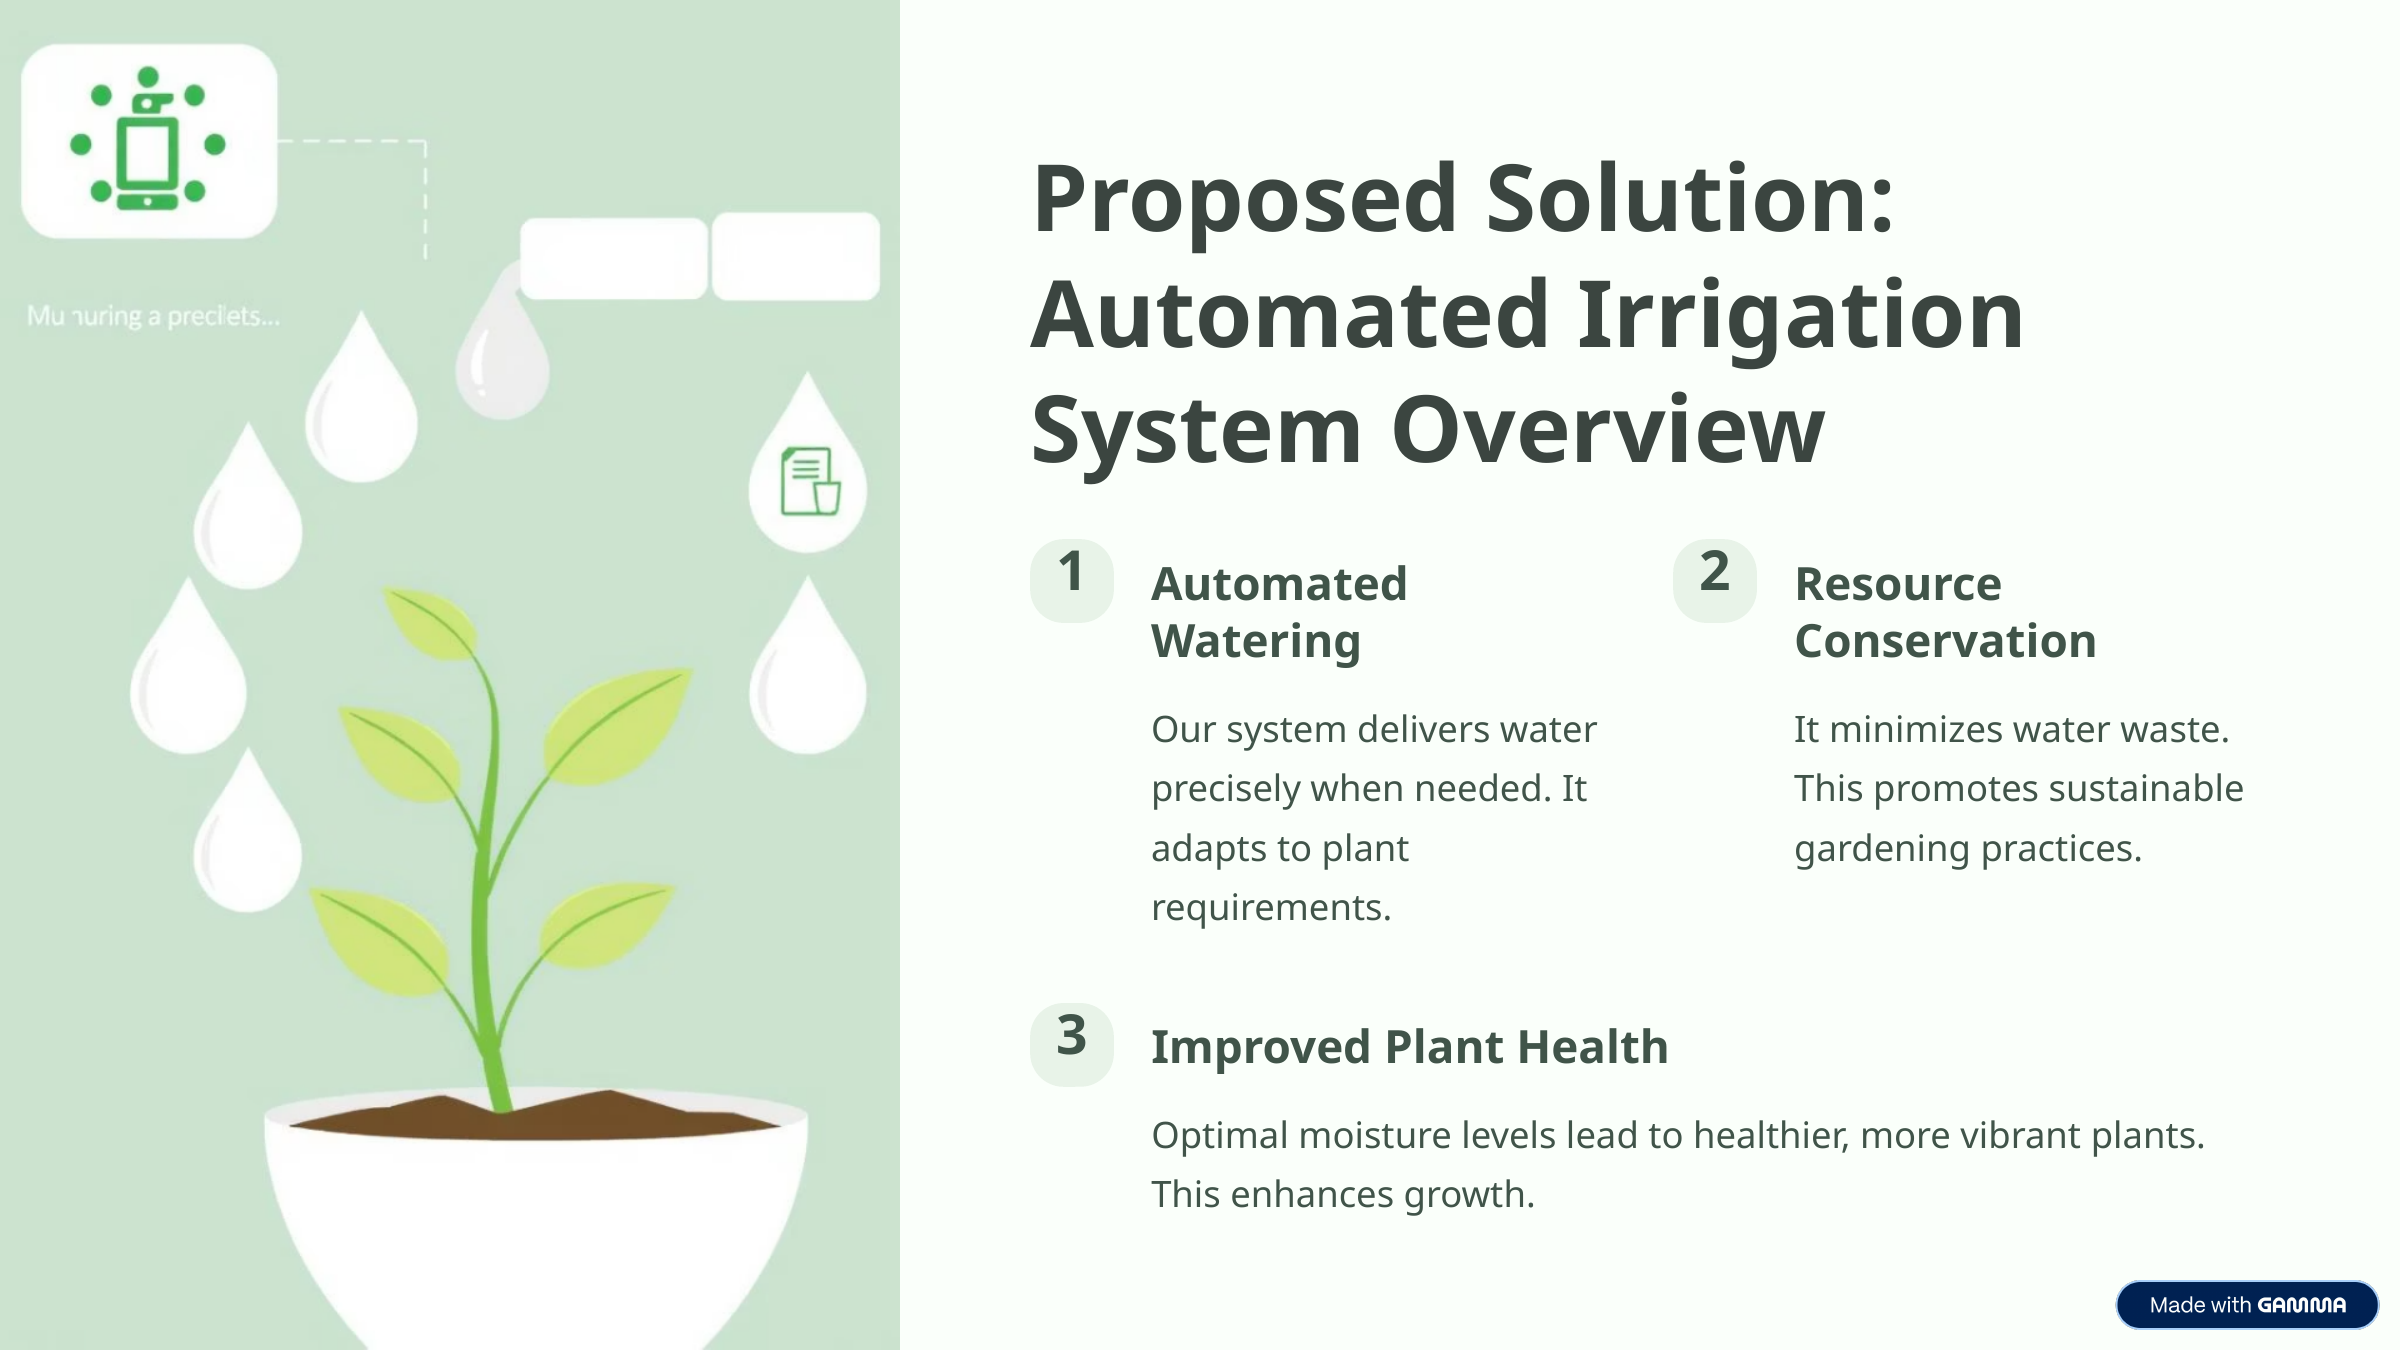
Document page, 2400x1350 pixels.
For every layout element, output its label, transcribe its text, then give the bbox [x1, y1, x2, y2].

text_box 2 [1687, 546, 1743, 616]
text_box [1030, 1003, 1114, 1087]
text_box Resource Conservation [1794, 551, 2270, 669]
text_box 1 [1044, 546, 1100, 616]
text_box Proposed Solution: Automated Irrigation System Overview [1030, 134, 2270, 484]
picture [2106, 1271, 2389, 1339]
text_box [1030, 539, 1114, 623]
picture [0, 0, 900, 1350]
text_box 3 [1044, 1010, 1100, 1080]
text_box [1673, 539, 1757, 623]
text_box Optimal moisture levels lead to healthier, more vibrant plants. This enhances growth. [1151, 1096, 2270, 1216]
text_box Our system delivers water precisely when needed. It adapts to plant requirements. [1151, 690, 1627, 929]
text_box Improved Plant Health [1151, 1015, 1694, 1074]
text_box Automated Watering [1151, 551, 1627, 669]
text_box It minimizes water waste. This promotes sustainable gardening practices. [1794, 690, 2270, 870]
